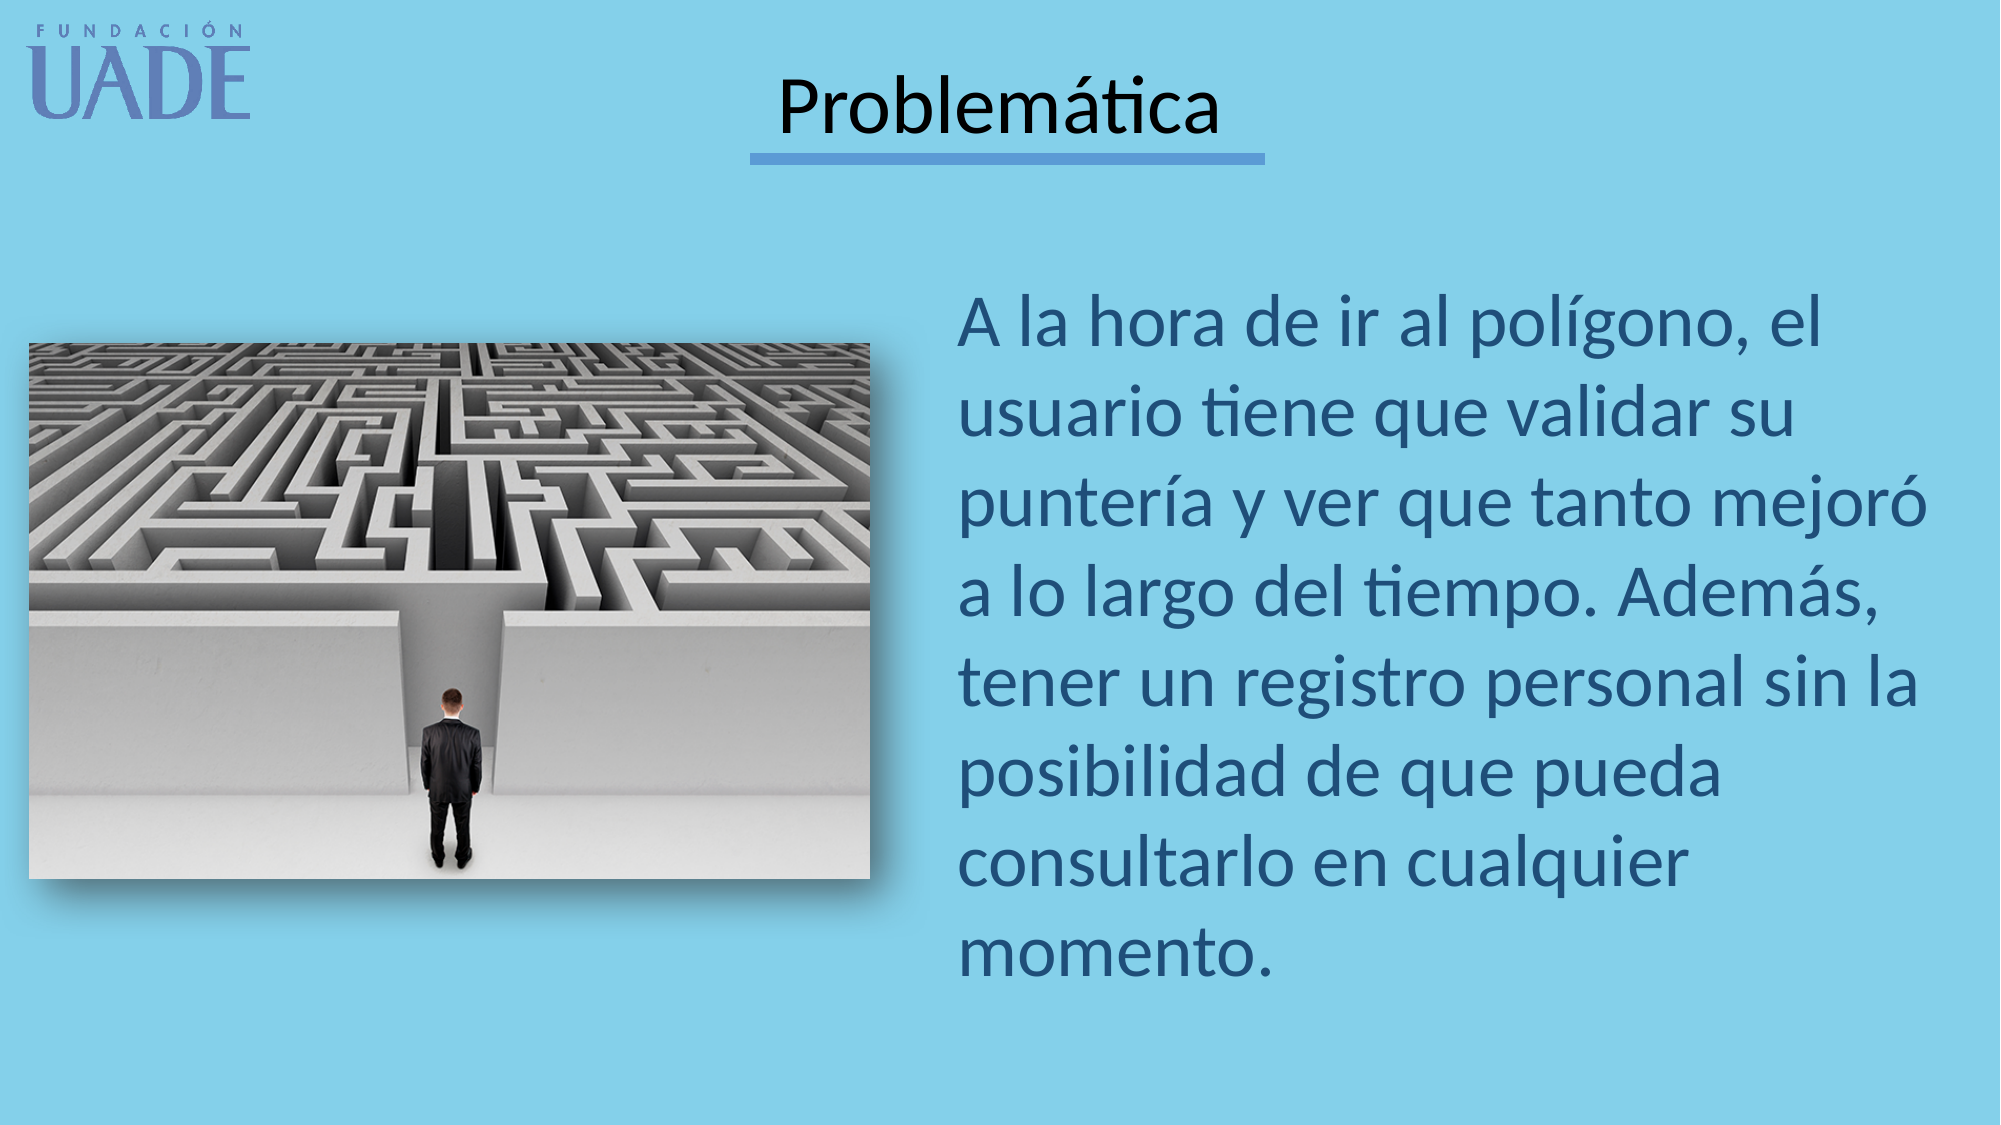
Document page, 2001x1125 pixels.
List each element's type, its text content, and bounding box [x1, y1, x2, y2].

picture [29, 343, 870, 879]
text_box Problemática [249, 42, 1750, 158]
picture [26, 20, 250, 119]
text_box A la hora de ir al polígono, el usuario tiene que validar su puntería y ver que tanto mejoró a lo largo del tiempo. Además, tener un registro personal sin la posibilidad de que pueda consultarlo en cualquier momento. [942, 263, 1949, 999]
